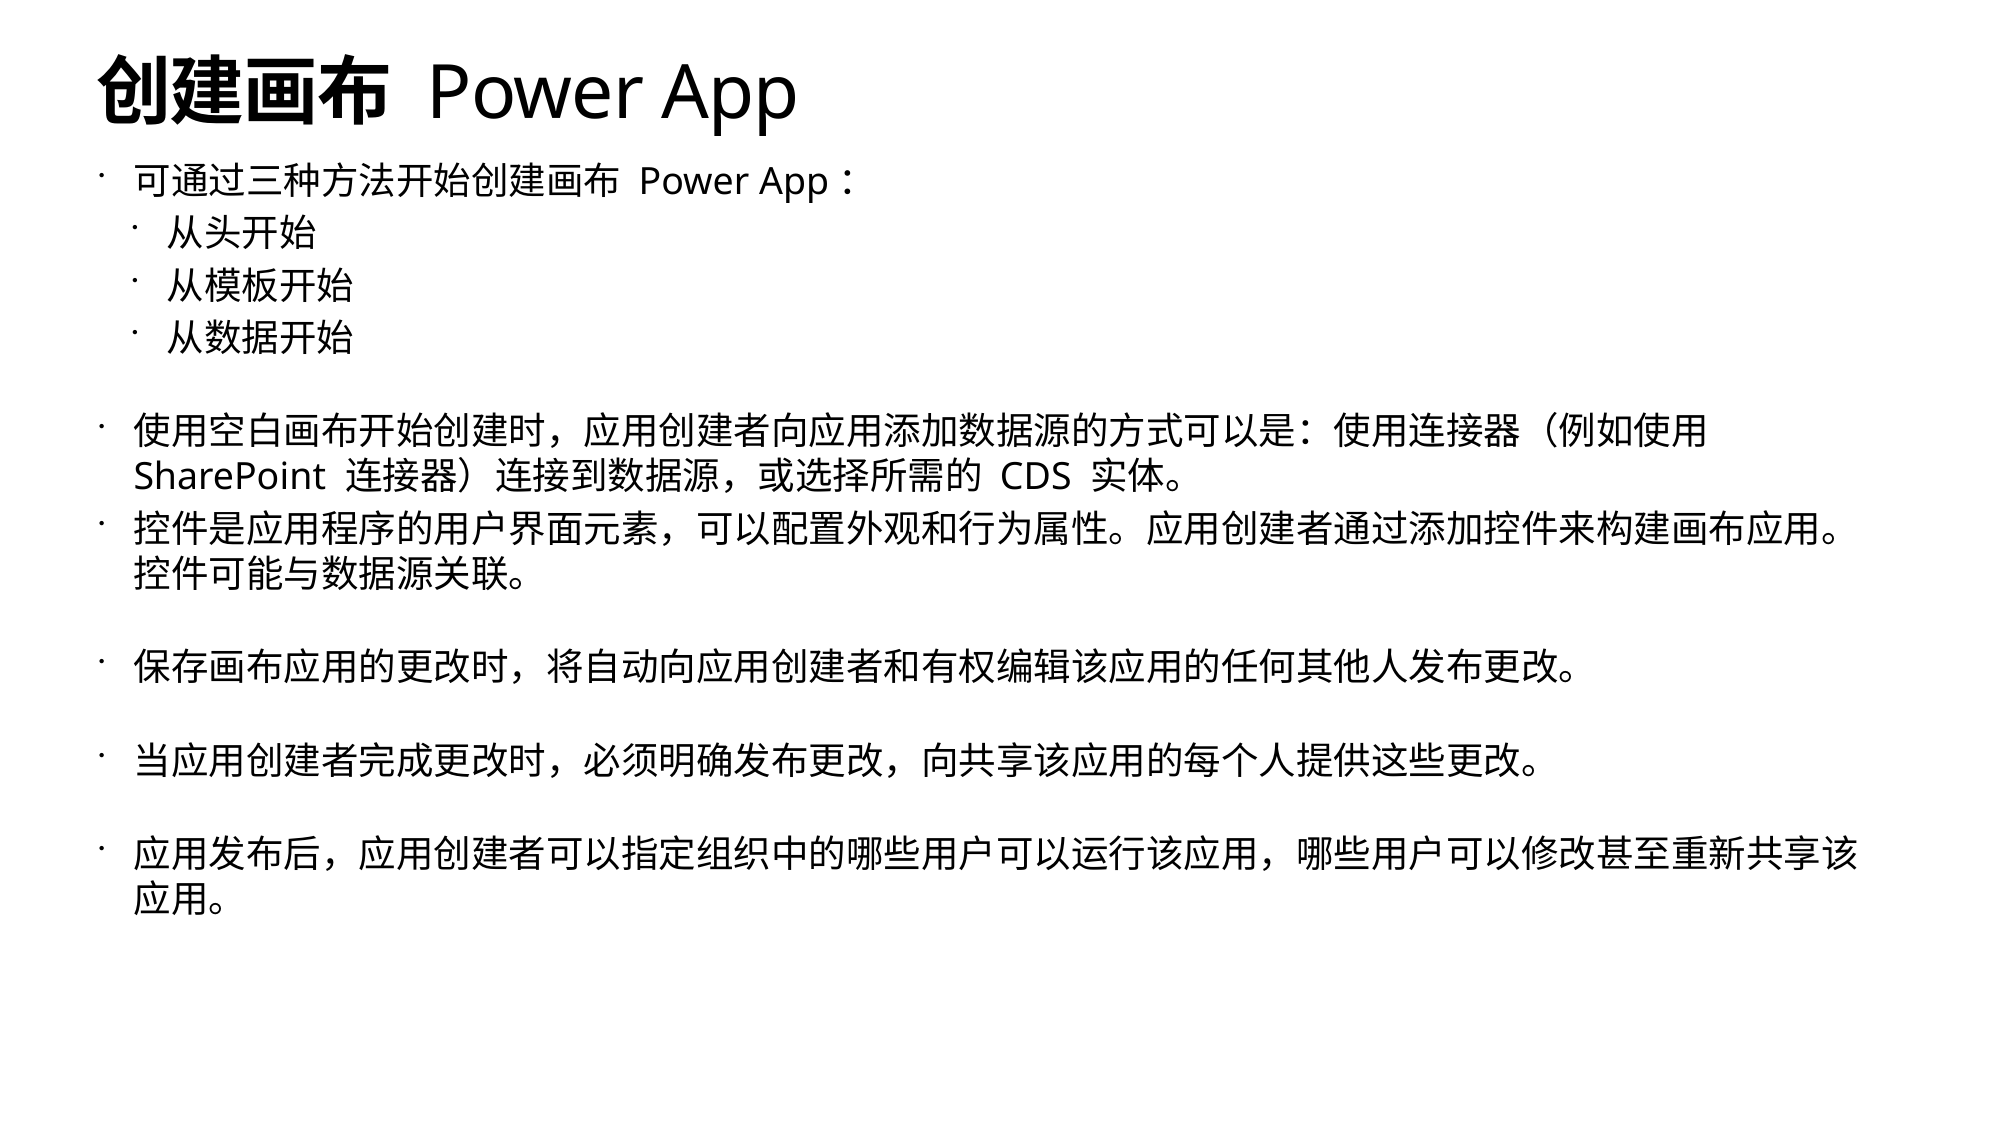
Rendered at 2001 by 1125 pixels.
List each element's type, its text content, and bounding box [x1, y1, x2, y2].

title 创建画布 Power App [96, 43, 1904, 135]
list 可通过三种方法开始创建画布 Power App： 从头开始 从模板开始 从数据开始 使用空白画布开始创建时，应用创建者向应用添加数据源的方式可以是：使用连接器（例如使用 SharePoint 连接器）连接到数据源，或选择所需的 CDS 实体。 控件是应用程序的用户界面元素，可以配置外观和行为属性。应用创建者通过添加控件来构建画布应用。 控件可能与数据源关联。 保存画布应用的更改时，将自动向应用创建者和有权编辑该应用的任何其他人发布更改。 当应用创建者完成更改时，必须明确发布更改，向共享该应用的每个人提供这些更改。 应用发布后，应用创建者可以指定组织中的哪些用户可以运行该应用，哪些用户可以修改甚至重新共享该 应用。 [96, 156, 1904, 924]
